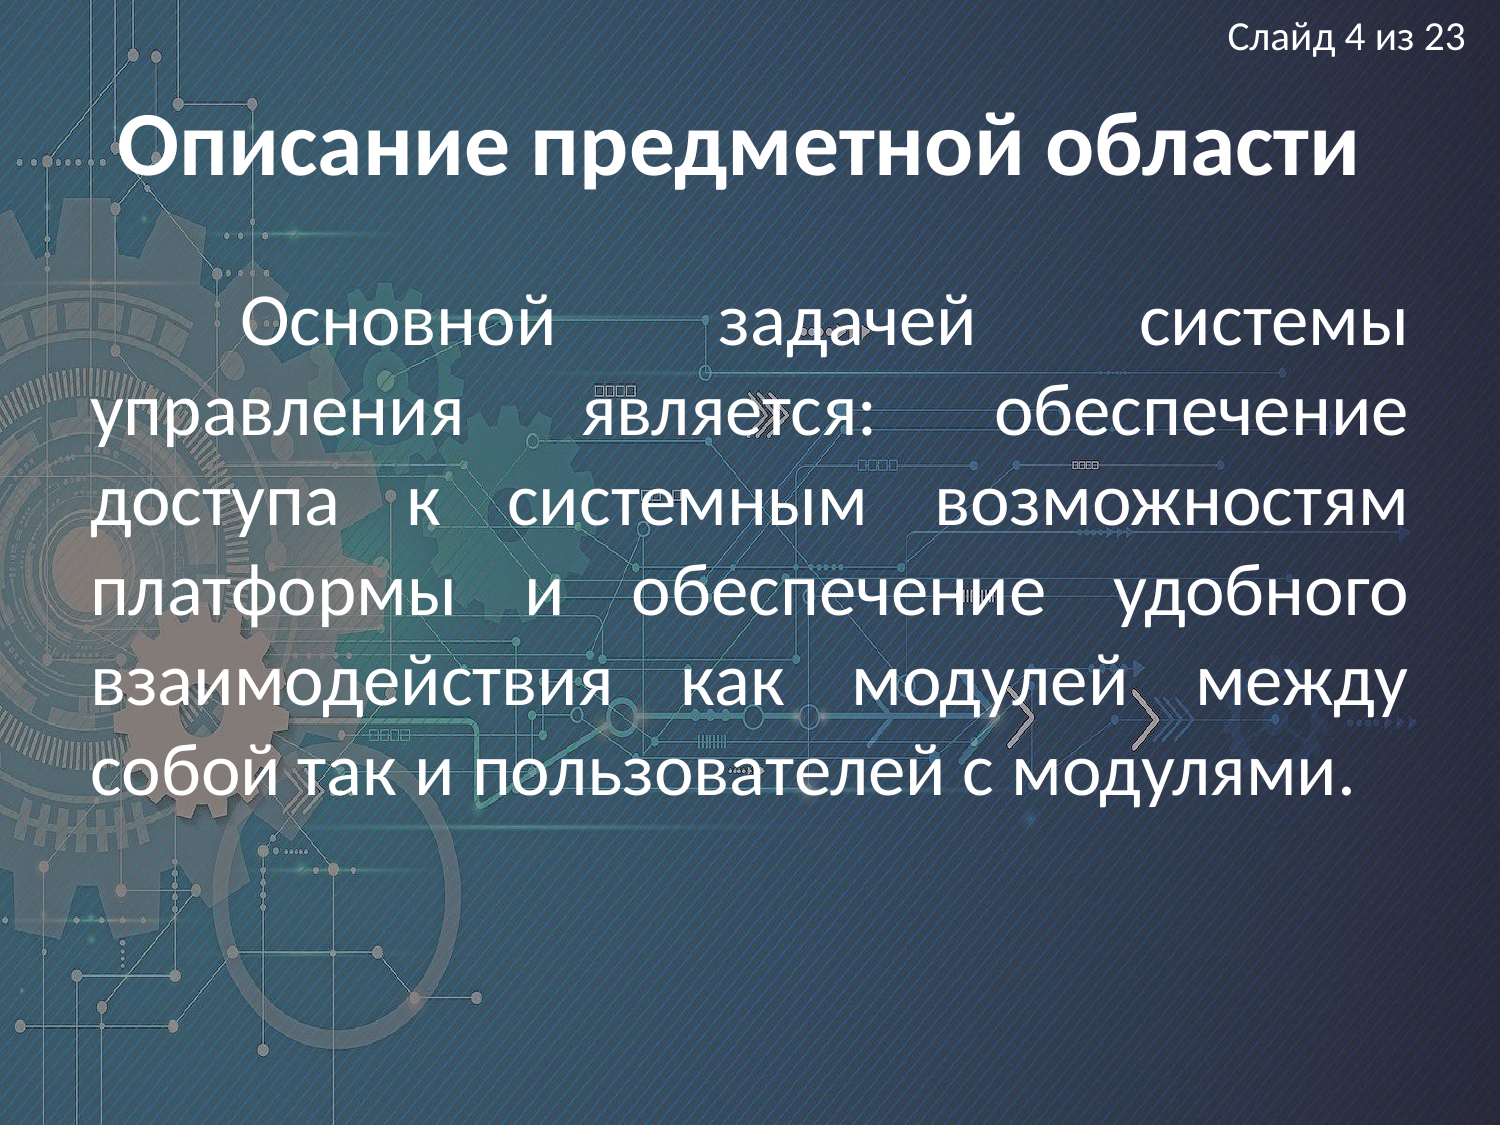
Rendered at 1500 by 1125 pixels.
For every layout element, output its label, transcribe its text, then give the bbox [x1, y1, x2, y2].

title Описание предметной области [75, 45, 1425, 233]
list Основной задачей системы управления является: обеспечение доступа к системным возможностям платформы и обеспечение удобного взаимодействия как модулей между собой так и пользователей с модулями. [75, 262, 1425, 1005]
text_box Слайд 4 из 23 [1212, 1, 1500, 66]
picture [0, 0, 1500, 1125]
